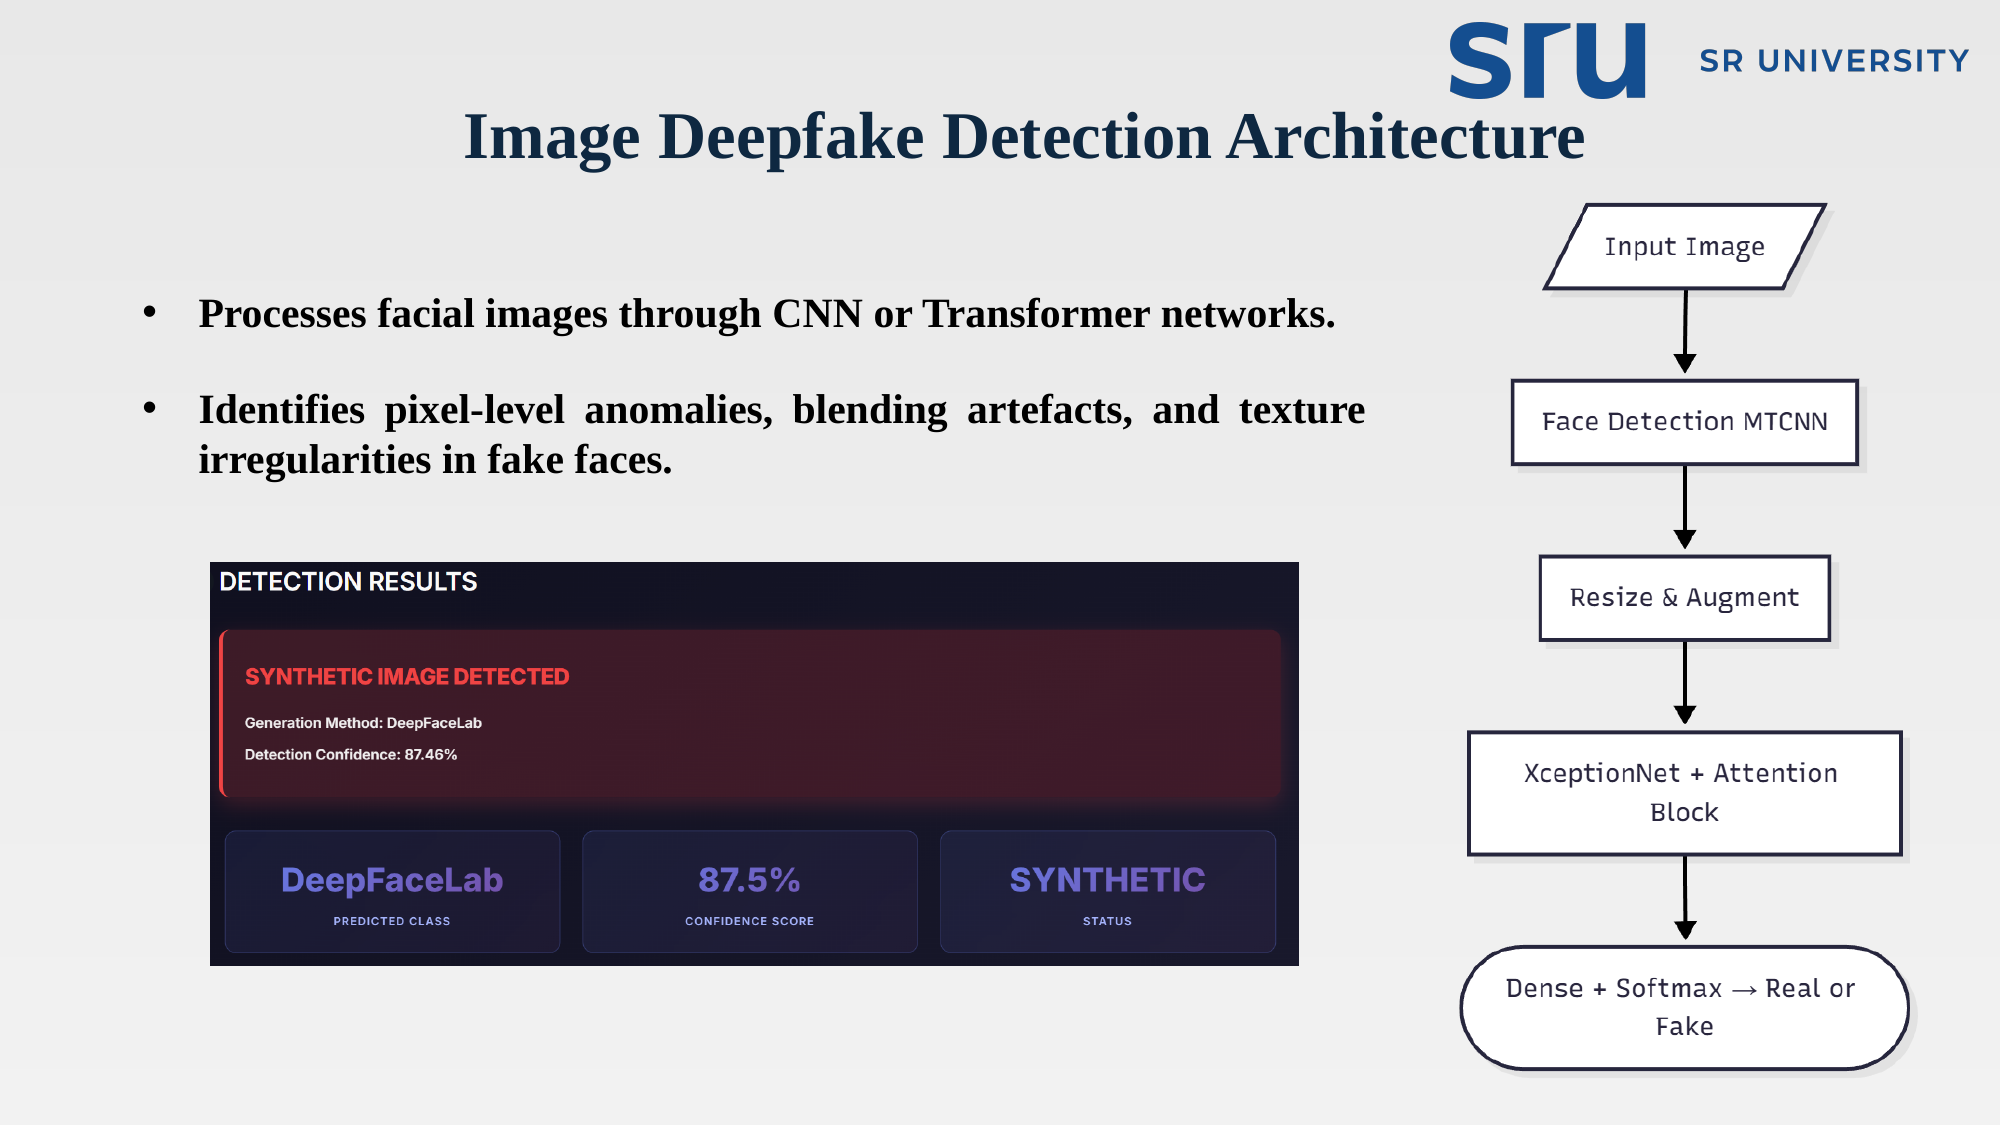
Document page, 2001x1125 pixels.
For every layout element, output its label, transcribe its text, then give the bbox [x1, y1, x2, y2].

title Image Deepfake Detection Architecture [113, 93, 1938, 198]
picture [1445, 186, 1923, 1086]
text_box Processes facial images through CNN or Transformer networks. Identifies pixel-level anomalies, blending artefacts, and texture irregularities in fake faces. [127, 278, 1382, 951]
picture [1450, 22, 1969, 99]
picture [209, 561, 1300, 967]
